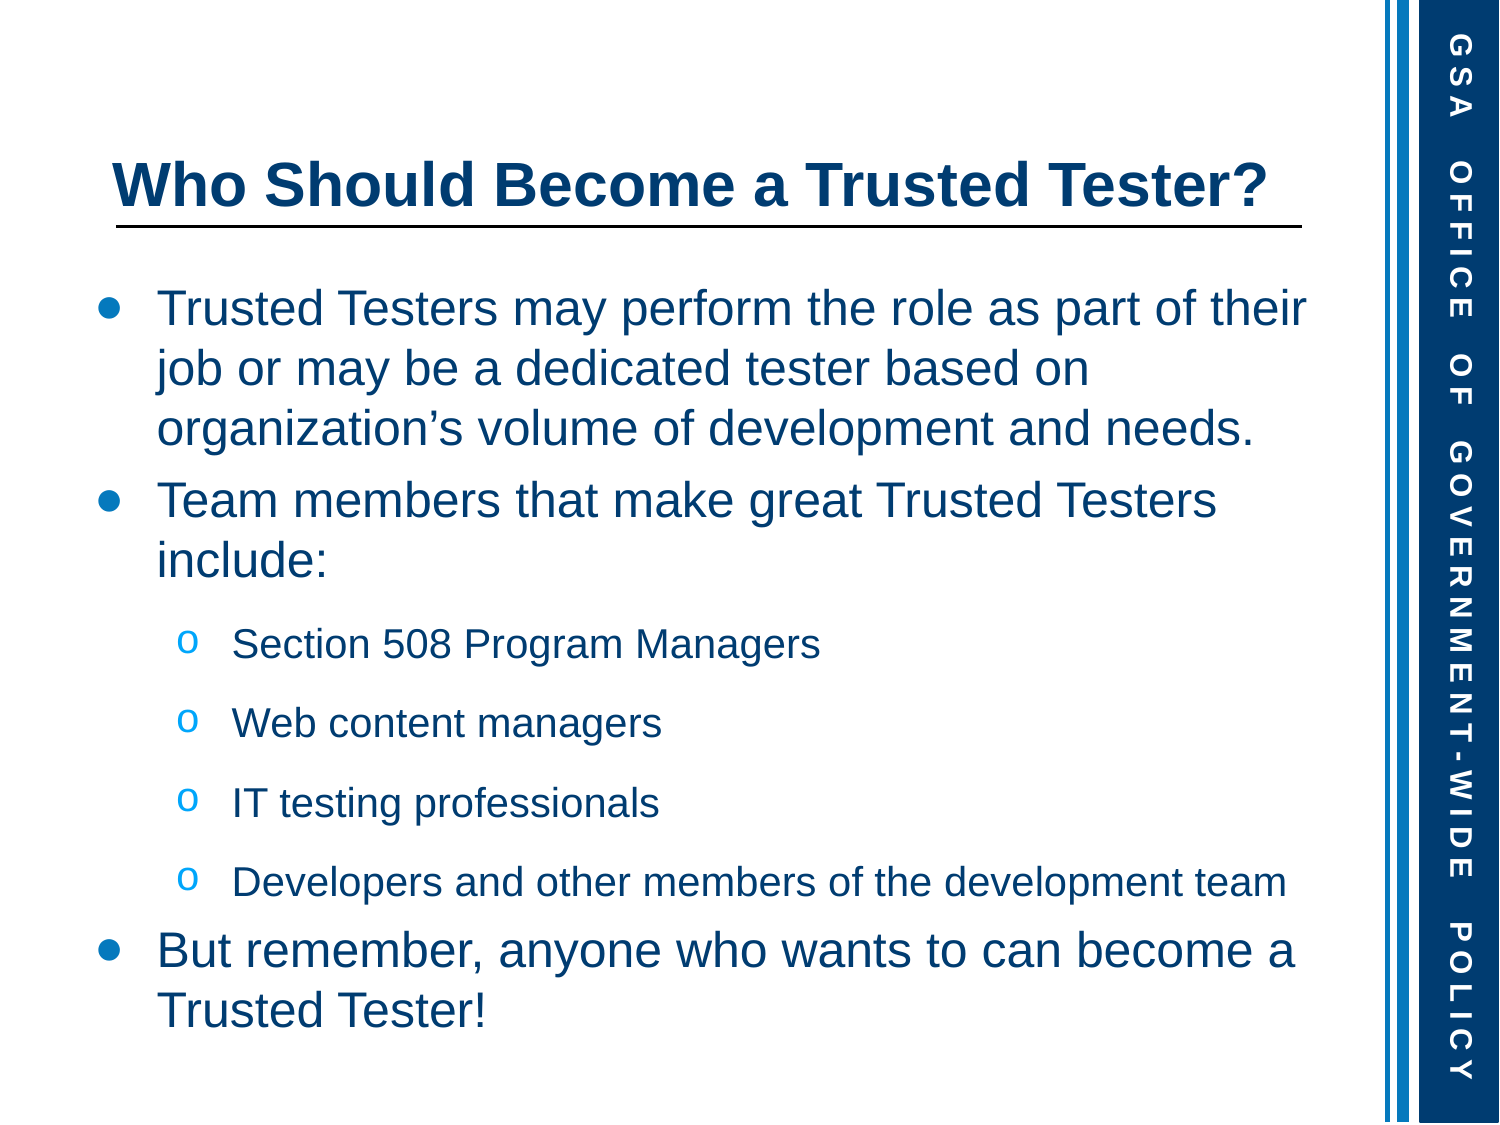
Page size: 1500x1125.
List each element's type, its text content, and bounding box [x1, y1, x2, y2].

title Who Should Become a Trusted Tester? [97, 40, 1302, 234]
list Trusted Testers may perform the role as part of their job or may be a dedicated tester based on organization’s volume of development and needs. Team members that make great Trusted Testers include: Section 508 Program Managers Web content managers IT testing professionals Developers and other members of the development team But remember, anyone who wants to can become a Trusted Tester! [66, 260, 1373, 1059]
